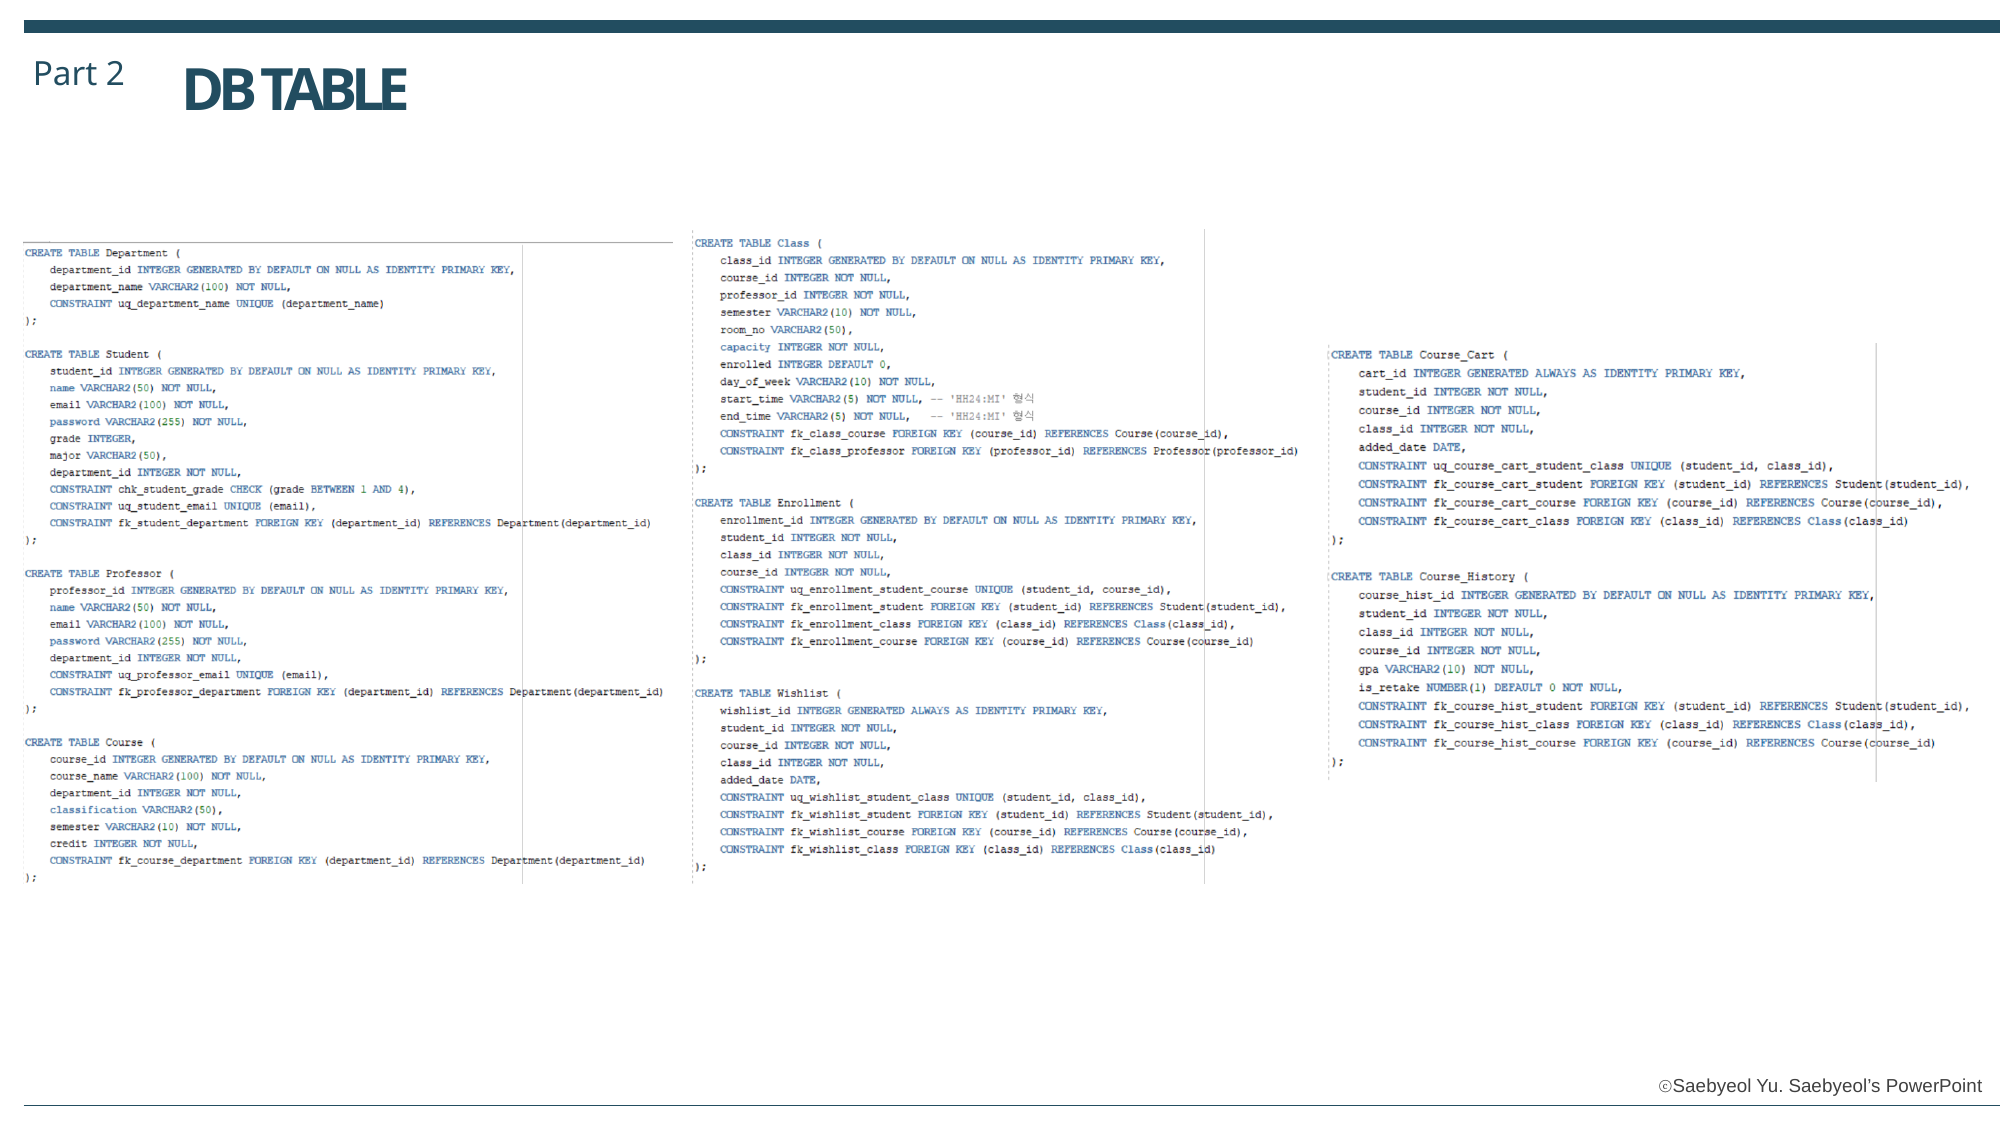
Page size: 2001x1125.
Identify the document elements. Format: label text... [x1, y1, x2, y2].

picture [23, 241, 673, 884]
text_box Part 2 [18, 44, 140, 100]
picture [692, 229, 1308, 884]
picture [1327, 343, 1990, 782]
text_box DB TABLE [167, 44, 425, 130]
